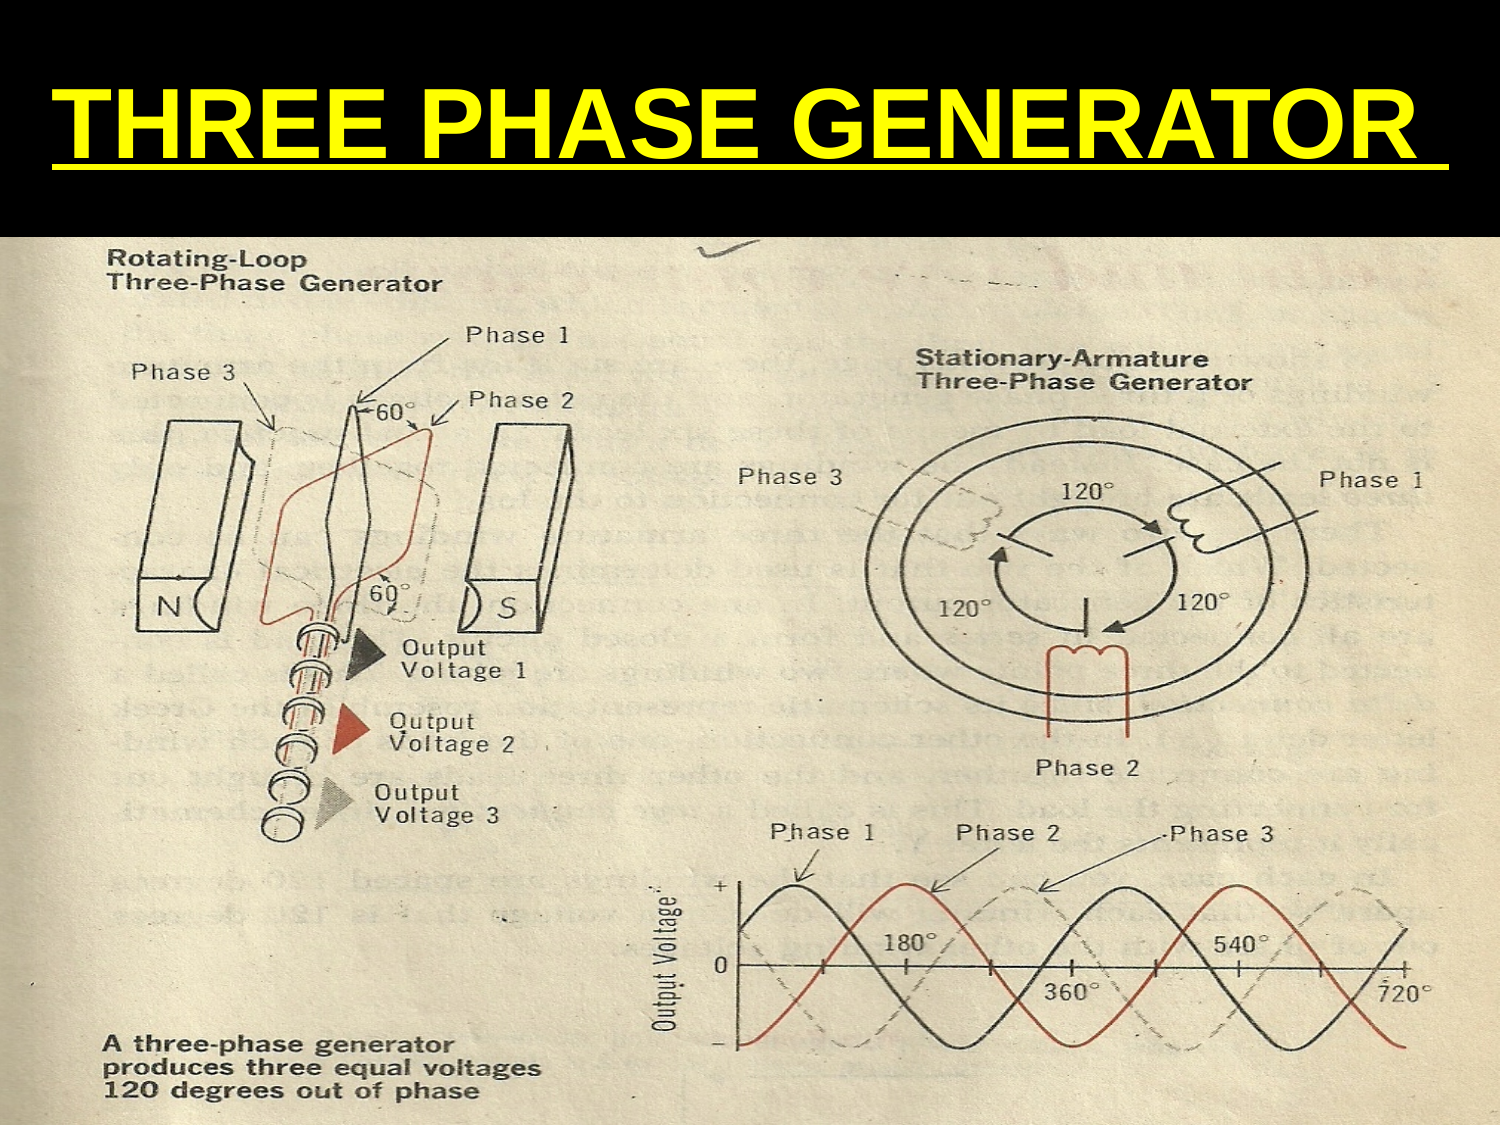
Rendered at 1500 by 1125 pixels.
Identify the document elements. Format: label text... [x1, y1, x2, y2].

picture [0, 237, 1500, 1125]
title THREE PHASE GENERATOR [0, 1, 1500, 237]
